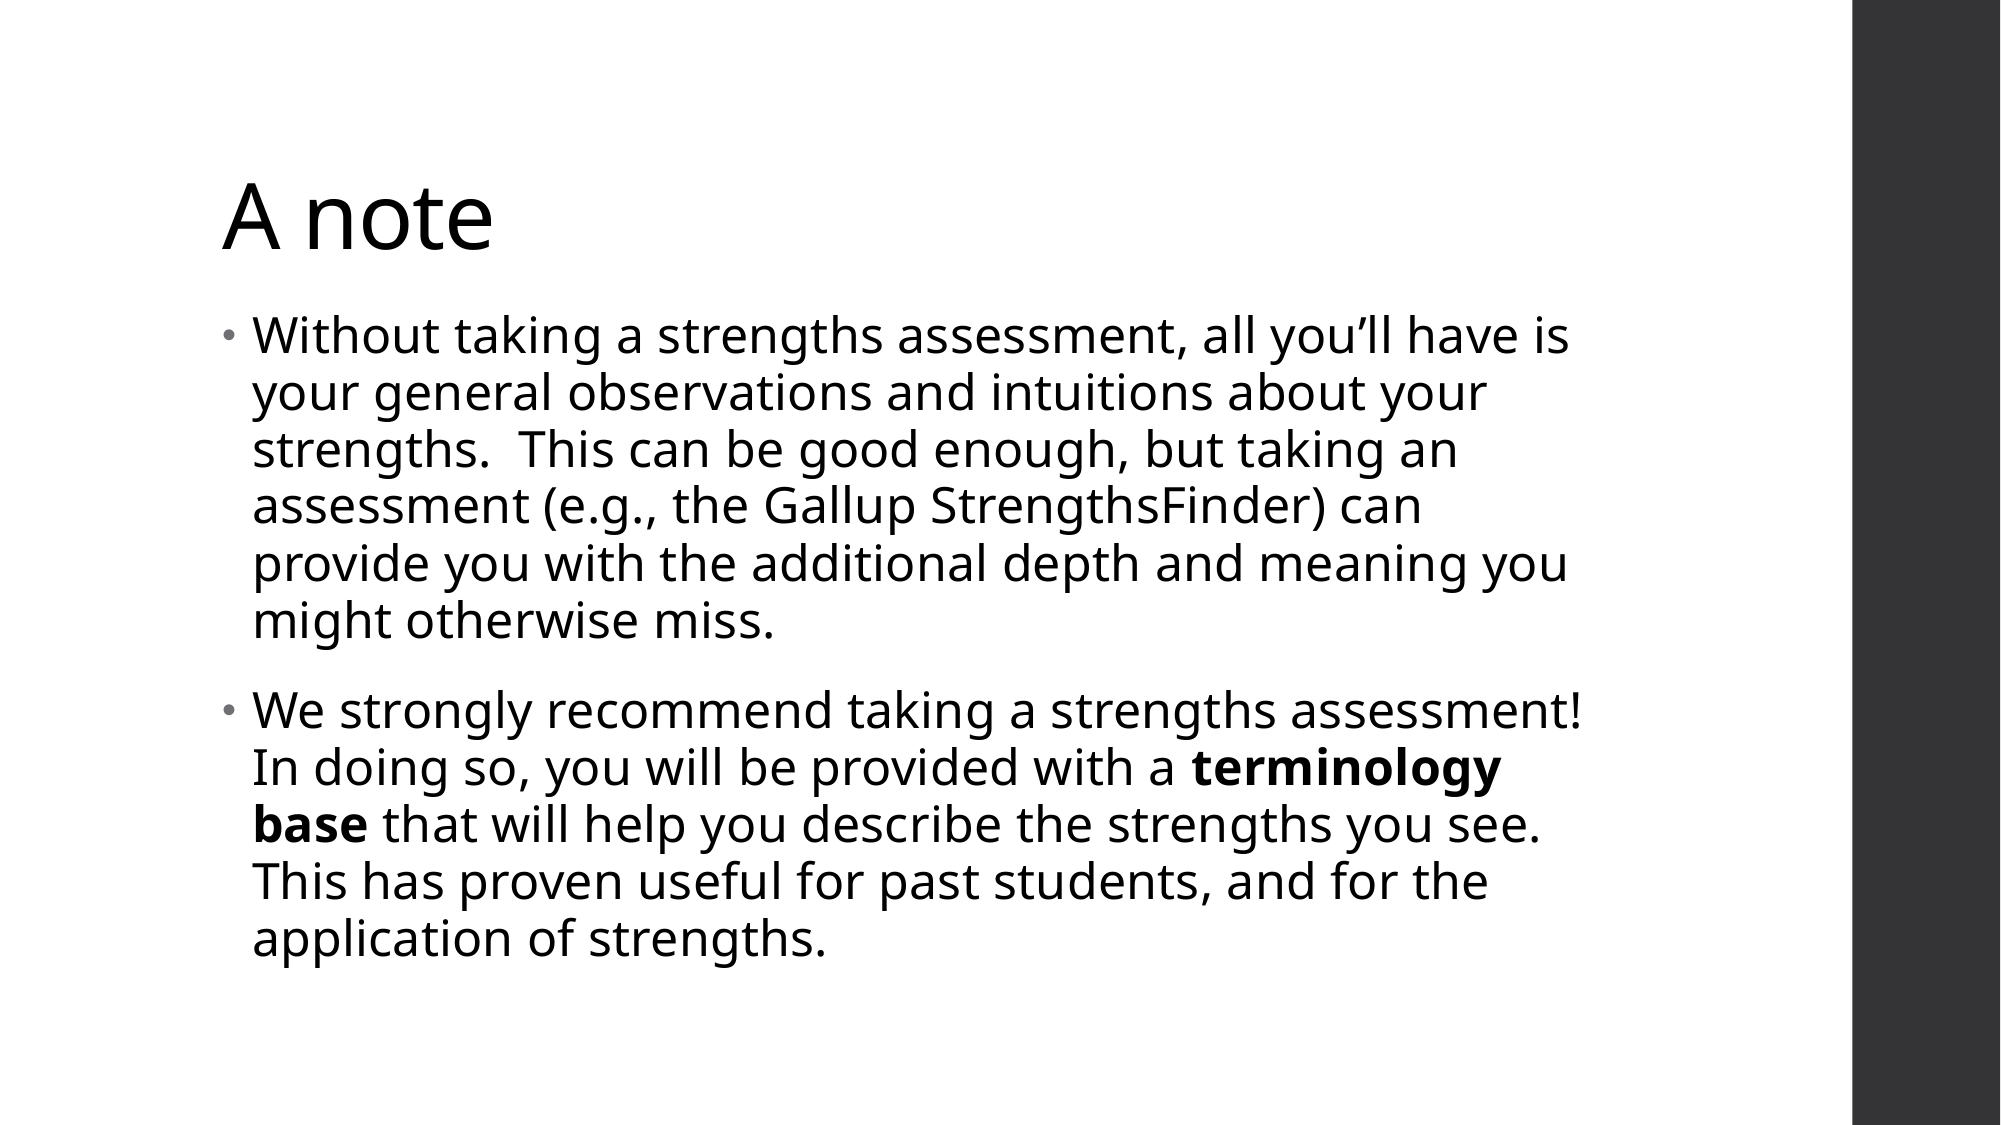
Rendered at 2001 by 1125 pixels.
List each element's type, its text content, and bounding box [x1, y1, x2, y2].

title A note [206, 60, 1797, 278]
list Without taking a strengths assessment, all you’ll have is your general observations and intuitions about your strengths. This can be good enough, but taking an assessment (e.g., the Gallup StrengthsFinder) can provide you with the additional depth and meaning you might otherwise miss. We strongly recommend taking a strengths assessment! In doing so, you will be provided with a terminology base that will help you describe the strengths you see. This has proven useful for past students, and for the application of strengths. [206, 299, 1617, 1014]
